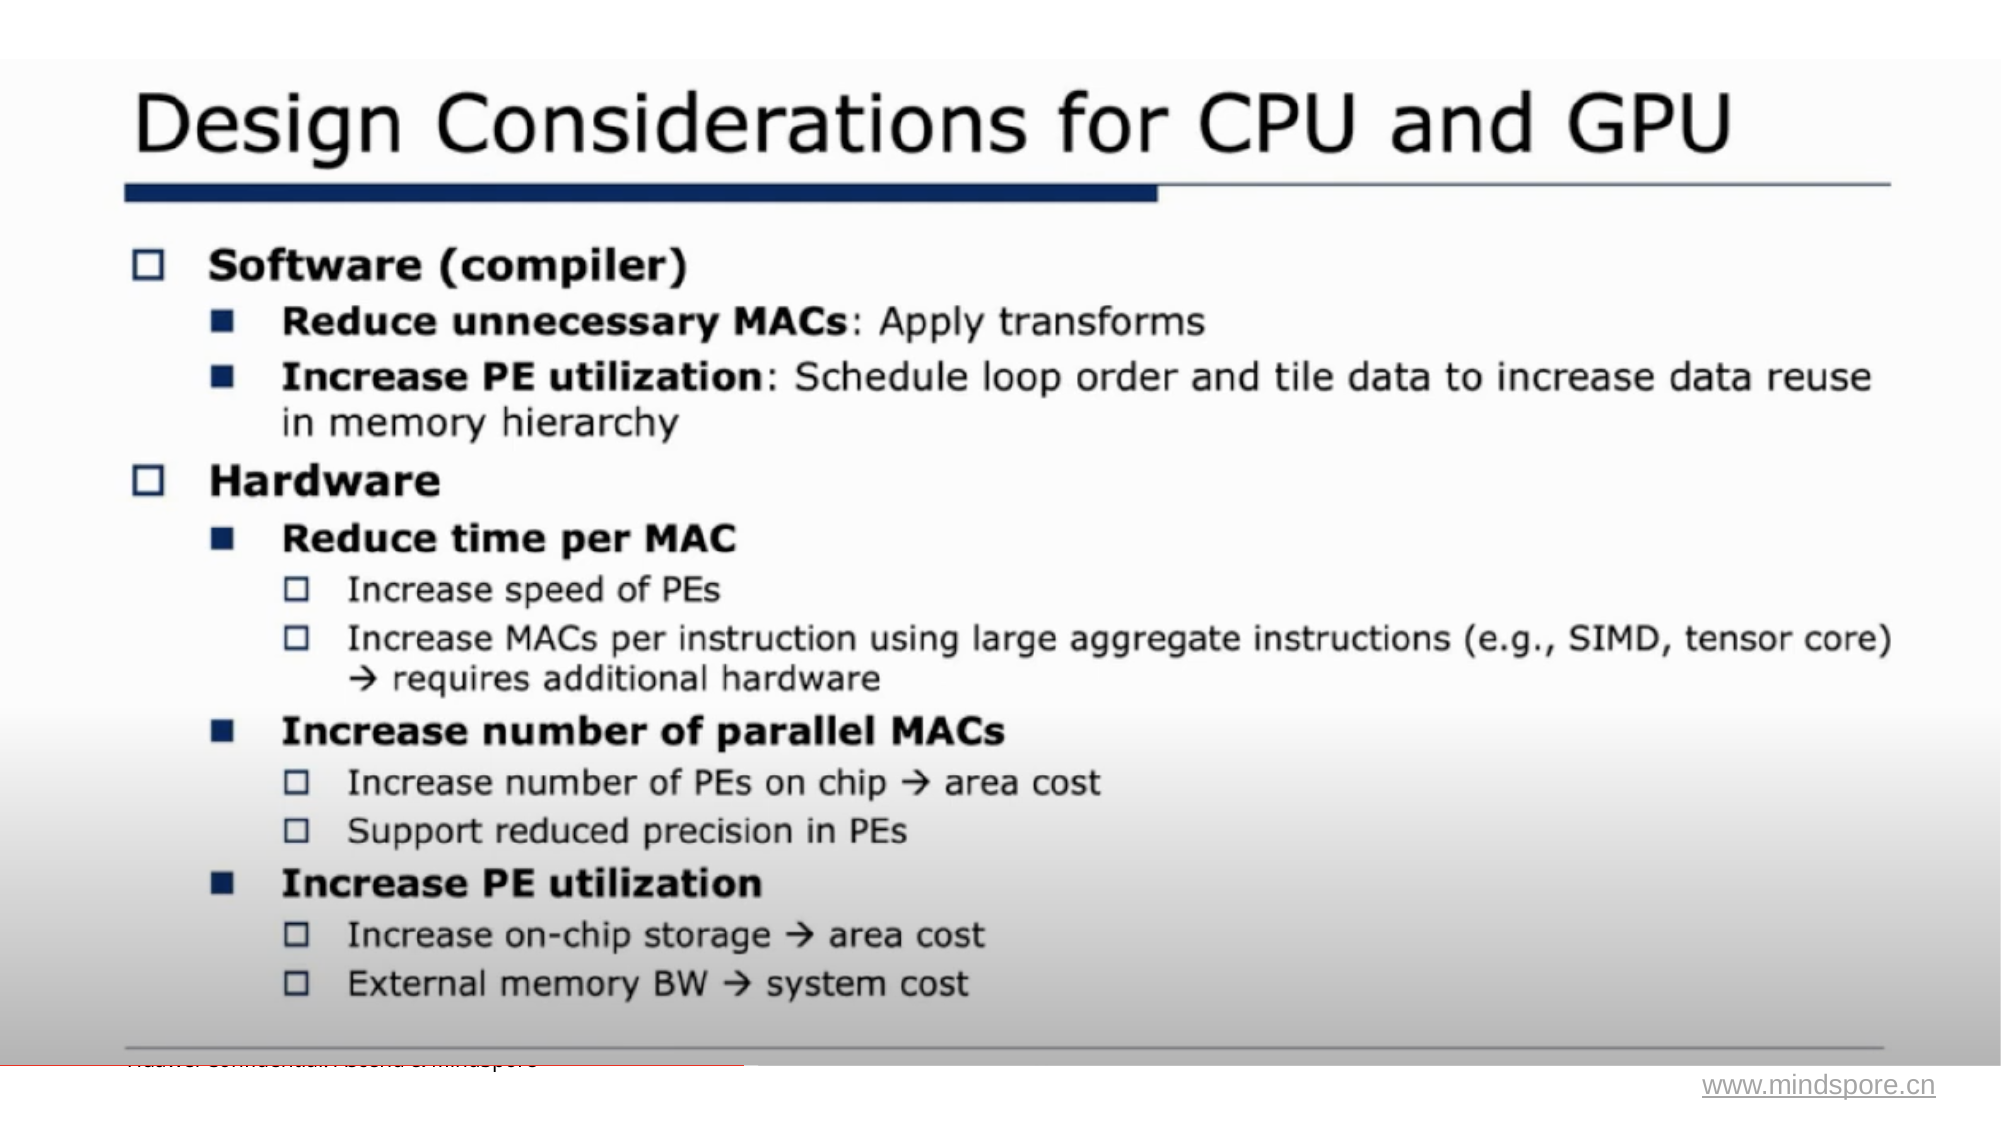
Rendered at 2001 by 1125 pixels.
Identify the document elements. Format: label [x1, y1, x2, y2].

picture [0, 59, 2001, 1066]
